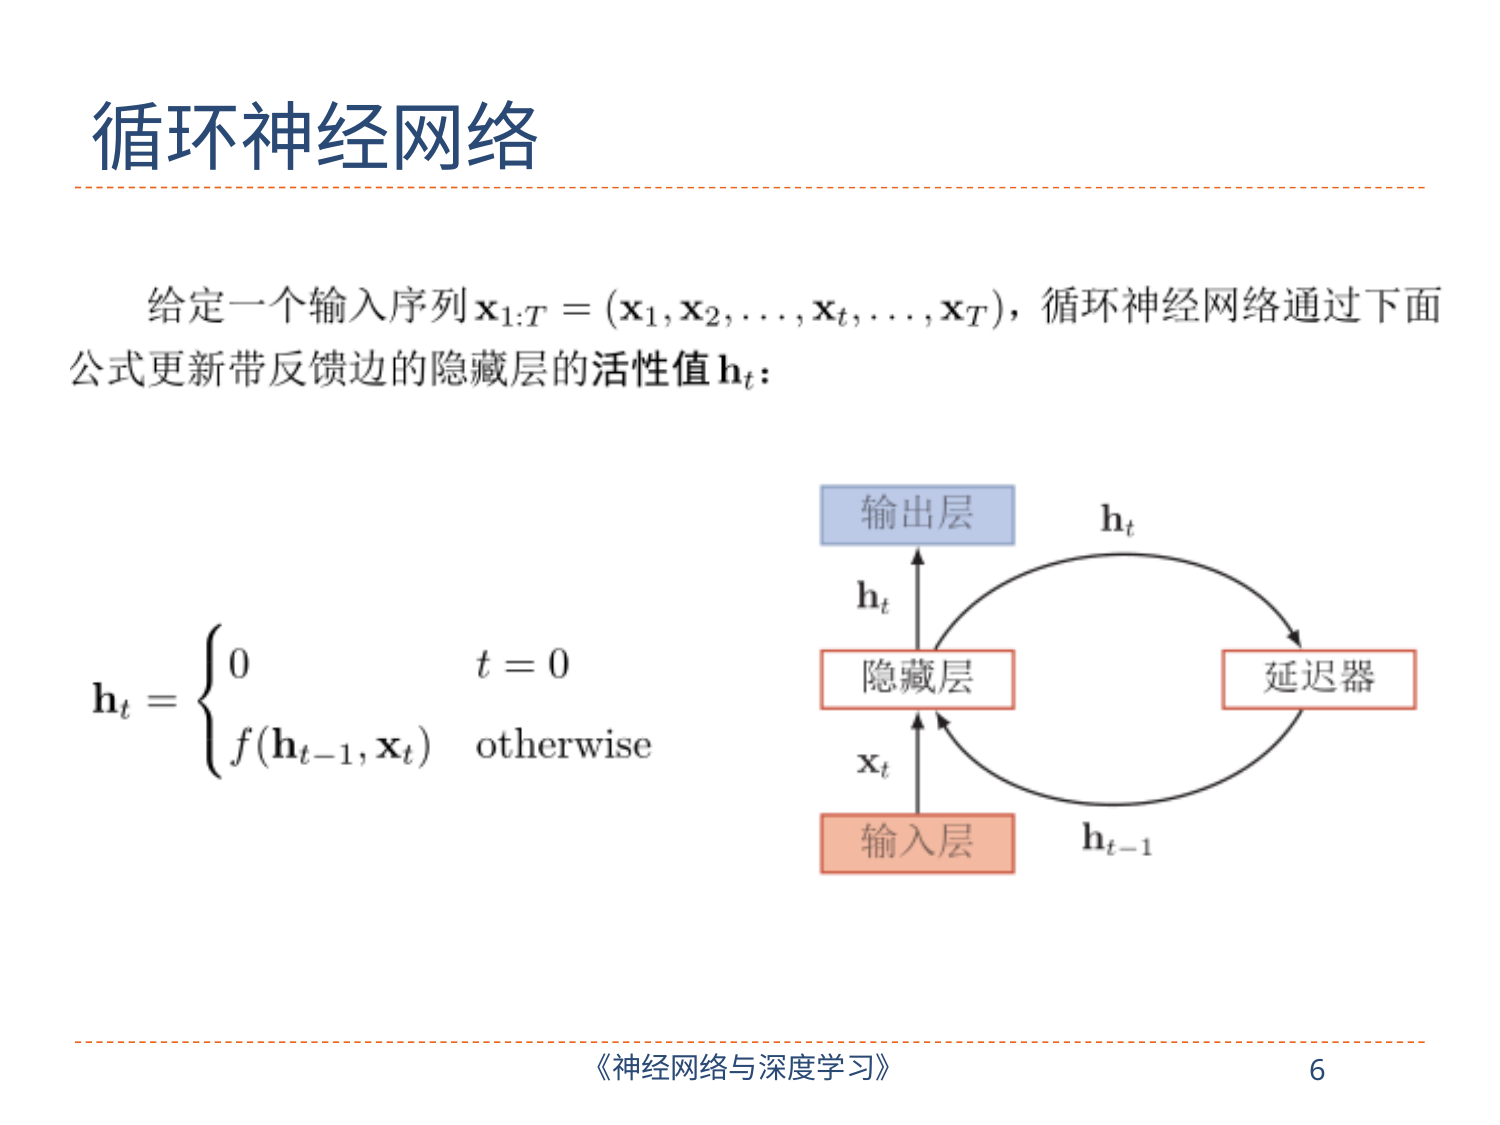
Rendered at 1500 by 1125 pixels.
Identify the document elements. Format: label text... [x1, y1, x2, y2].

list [70, 274, 1457, 413]
picture [70, 599, 687, 793]
picture [782, 449, 1457, 895]
title 循环神经网络 [75, 24, 1425, 188]
